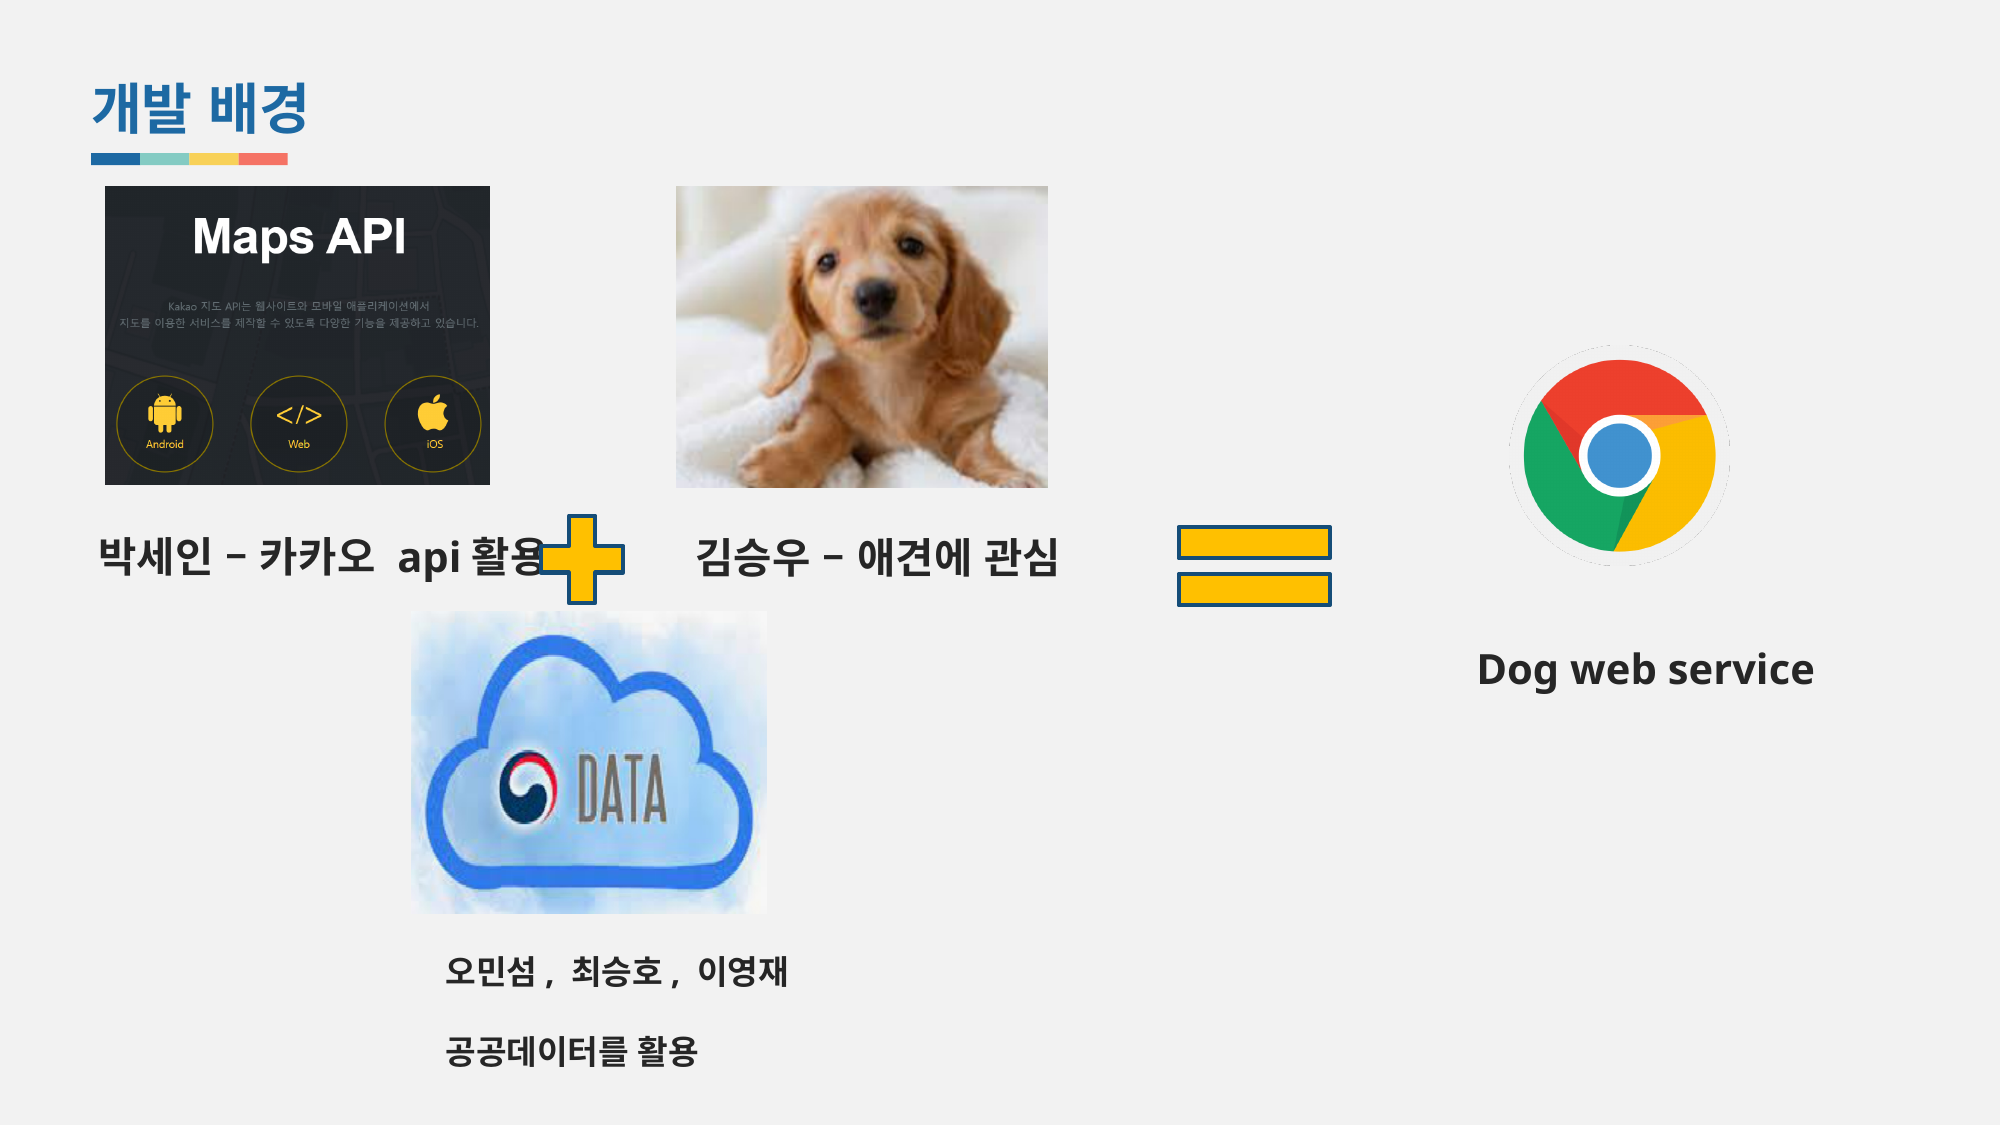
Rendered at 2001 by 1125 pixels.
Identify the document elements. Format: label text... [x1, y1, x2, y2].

picture [105, 185, 490, 485]
text_box 오민섬, 최승호, 이영재 공공데이터를 활용 [430, 904, 830, 1079]
text_box [1177, 572, 1332, 607]
picture [411, 611, 767, 914]
picture [676, 185, 1049, 489]
text_box [1177, 525, 1332, 560]
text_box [90, 152, 288, 166]
text_box 개발 배경 [91, 60, 699, 141]
text_box 김승우 – 애견에 관심 [680, 474, 1168, 590]
picture [1509, 345, 1730, 567]
text_box Dog web service [1461, 585, 1949, 701]
text_box 박세인 – 카카오 api활용 [83, 473, 571, 589]
text_box [539, 514, 625, 605]
